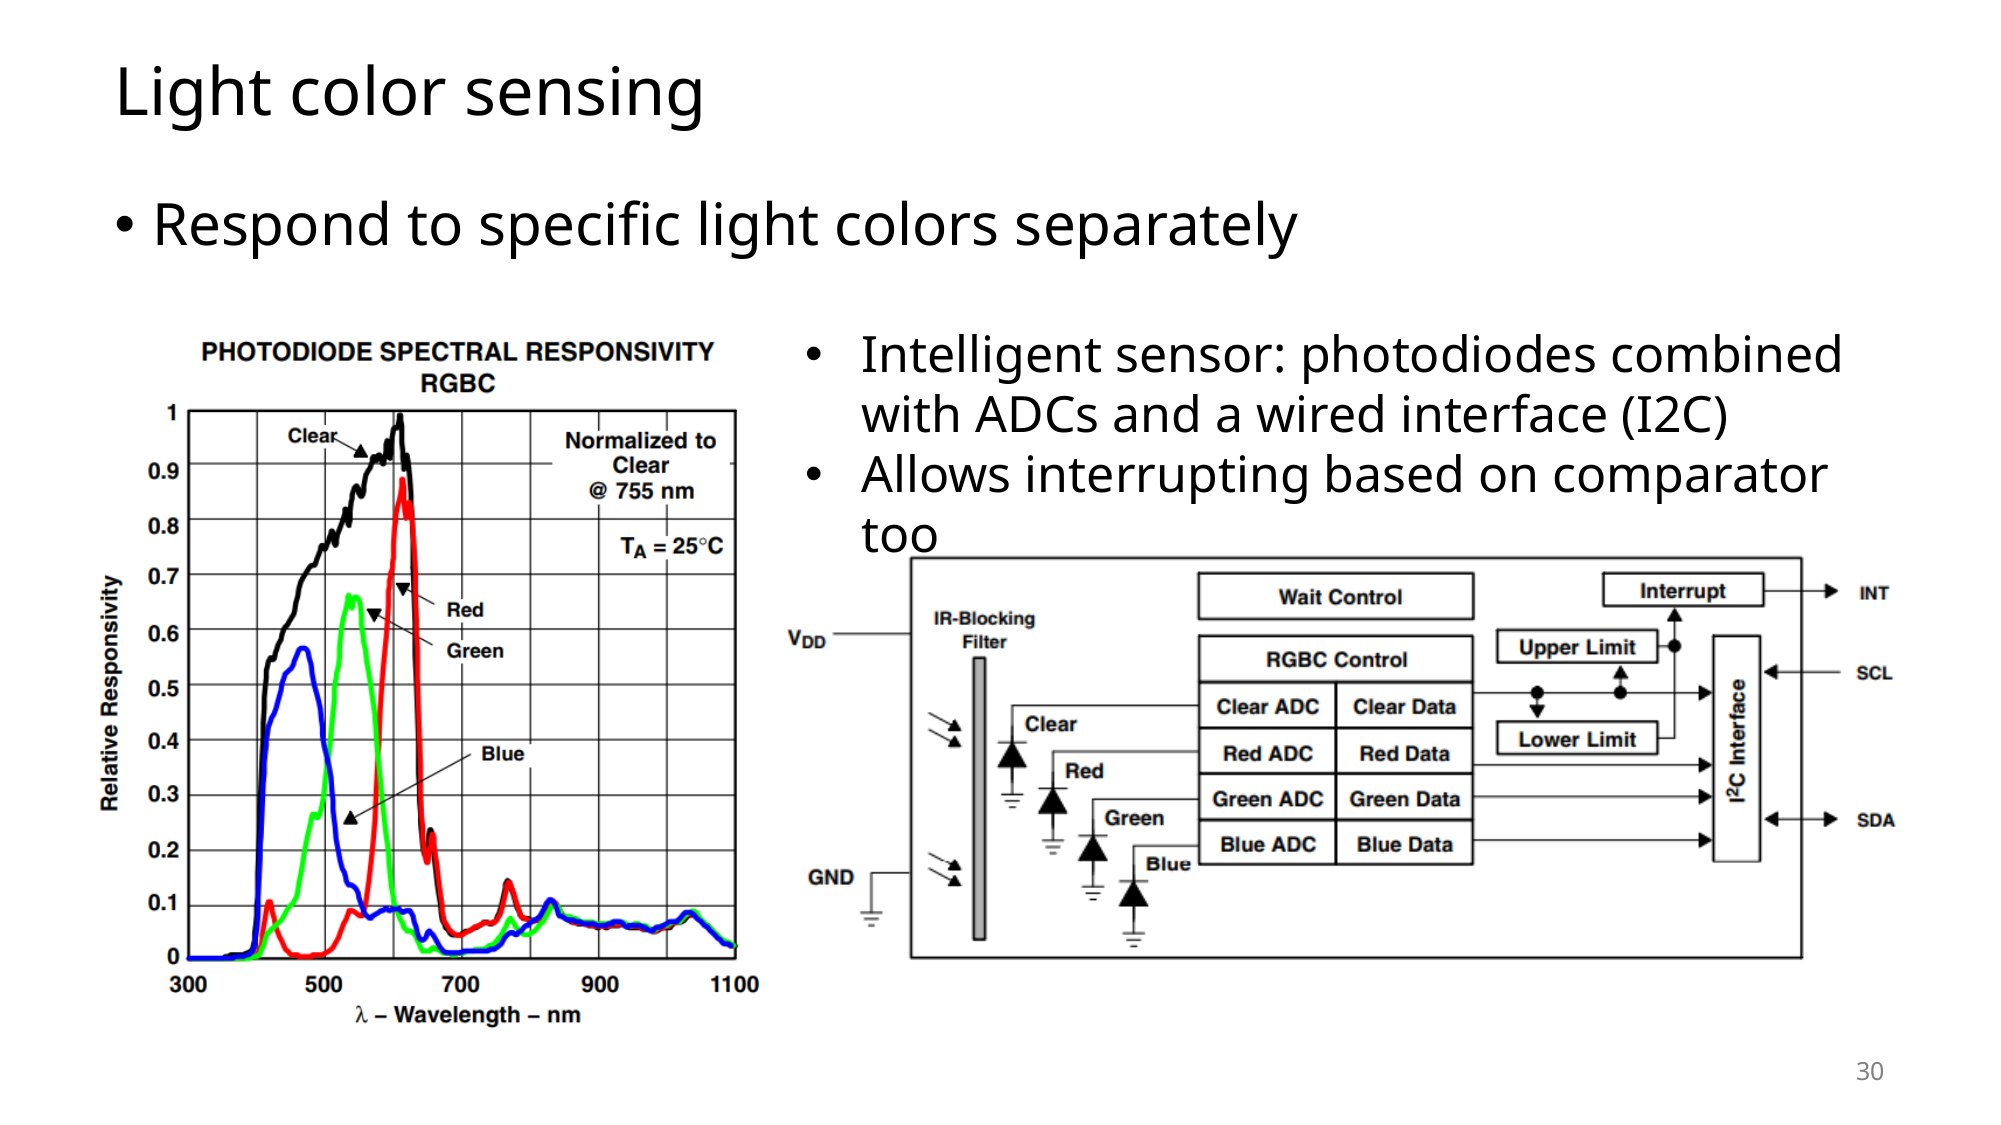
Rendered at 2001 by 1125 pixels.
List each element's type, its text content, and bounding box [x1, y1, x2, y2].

picture [90, 328, 772, 1033]
slide_number 30 [1749, 1042, 1900, 1103]
text_box Intelligent sensor: photodiodes combined with ADCs and a wired interface (I2C) Allows interrupting based on comparator too [790, 315, 1910, 542]
picture [781, 542, 1910, 971]
title Light color sensing [99, 37, 1900, 150]
list Respond to specific light colors separately [99, 187, 1900, 1013]
